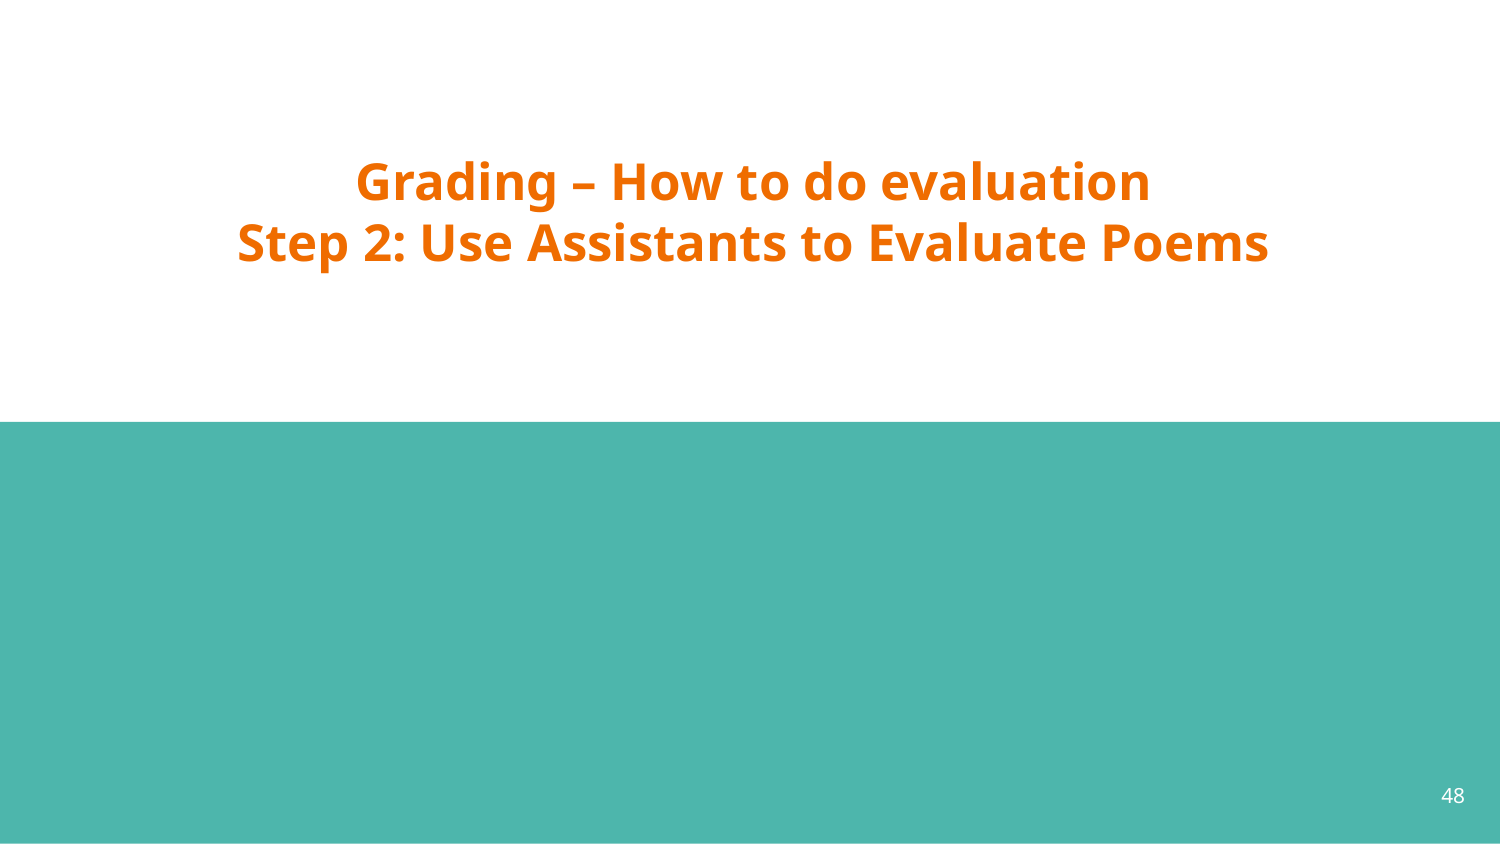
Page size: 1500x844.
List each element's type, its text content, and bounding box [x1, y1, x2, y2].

title Grading – How to do evaluation Step 2: Use Assistants to Evaluate Poems [51, 133, 1458, 289]
slide_number 48 [1389, 764, 1480, 830]
